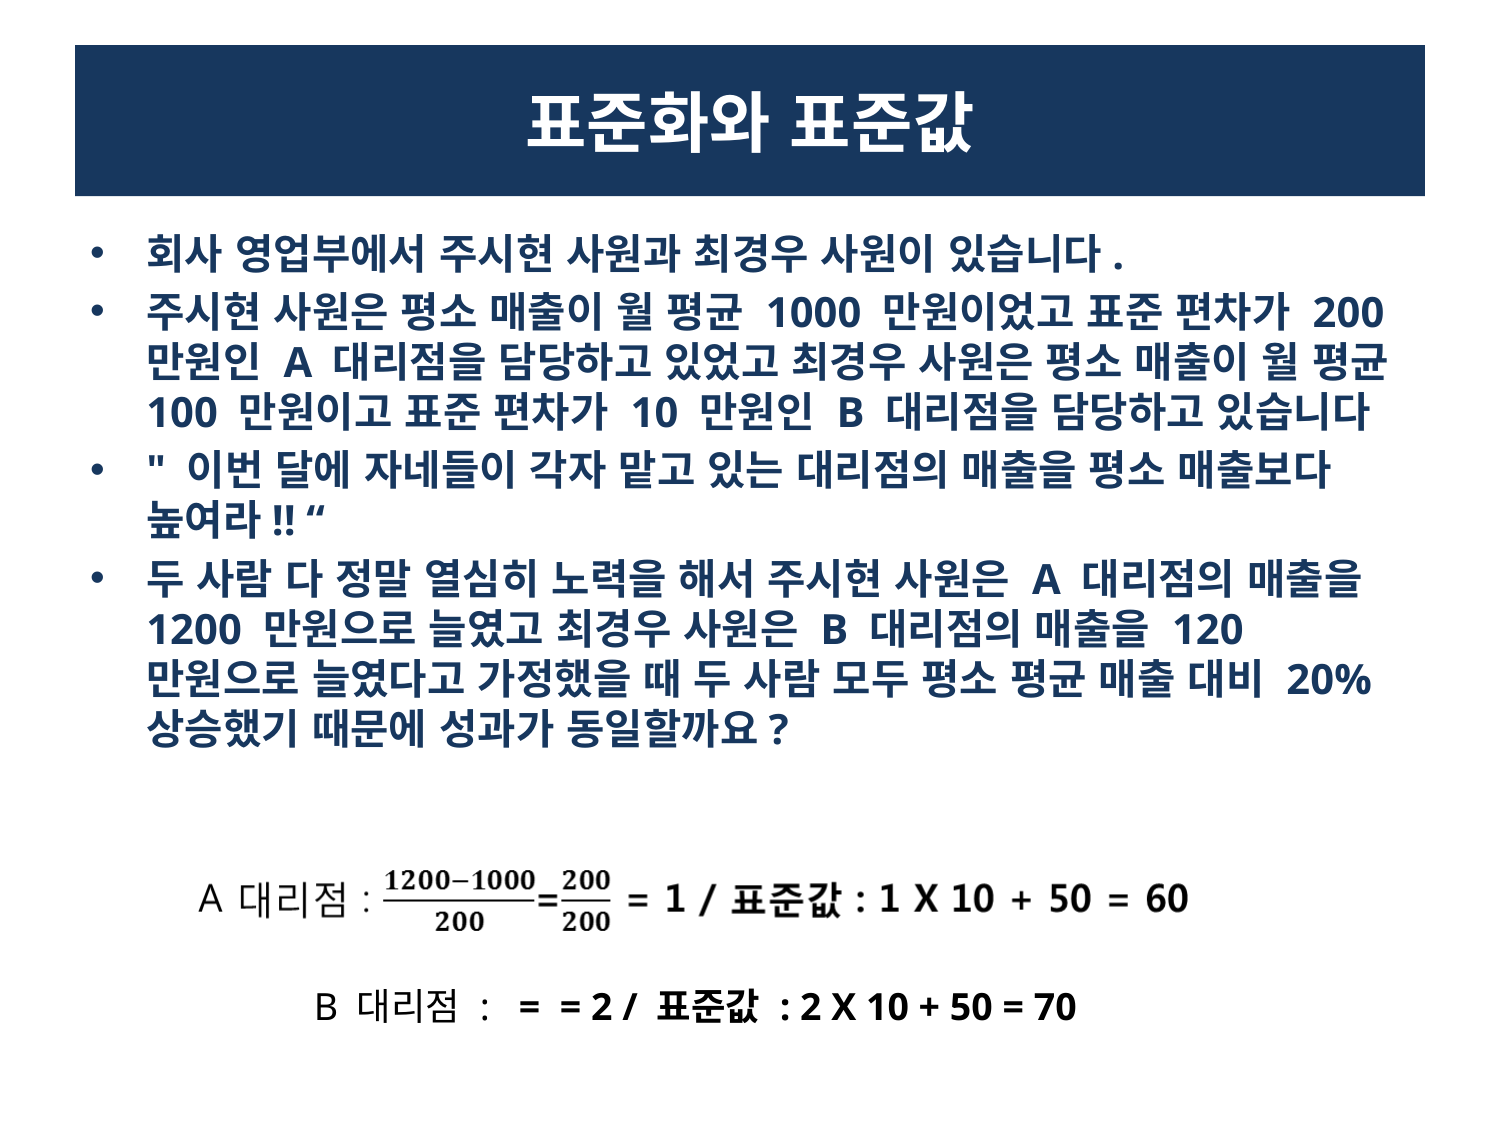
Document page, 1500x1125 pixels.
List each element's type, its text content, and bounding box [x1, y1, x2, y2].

title 표준화와 표준값 [75, 45, 1425, 197]
list 회사 영업부에서 주시현 사원과 최경우 사원이 있습니다. 주시현 사원은 평소 매출이 월 평균 1000 만원이었고 표준 편차가 200 만원인 A 대리점을 담당하고 있었고 최경우 사원은 평소 매출이 월 평균 100 만원이고 표준 편차가 10 만원인 B 대리점을 담당하고 있습니다 " 이번 달에 자네들이 각자 맡고 있는 대리점의 매출을 평소 매출보다 높여라!! “ 두 사람 다 정말 열심히 노력을 해서 주시현 사원은 A 대리점의 매출을 1200 만원으로 늘였고 최경우 사원은 B 대리점의 매출을 120 만원으로 늘였다고 가정했을 때 두 사람 모두 평소 평균 매출 대비 20% 상승했기 때문에 성과가 동일할까요? [75, 219, 1425, 1005]
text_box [182, 857, 1241, 1057]
